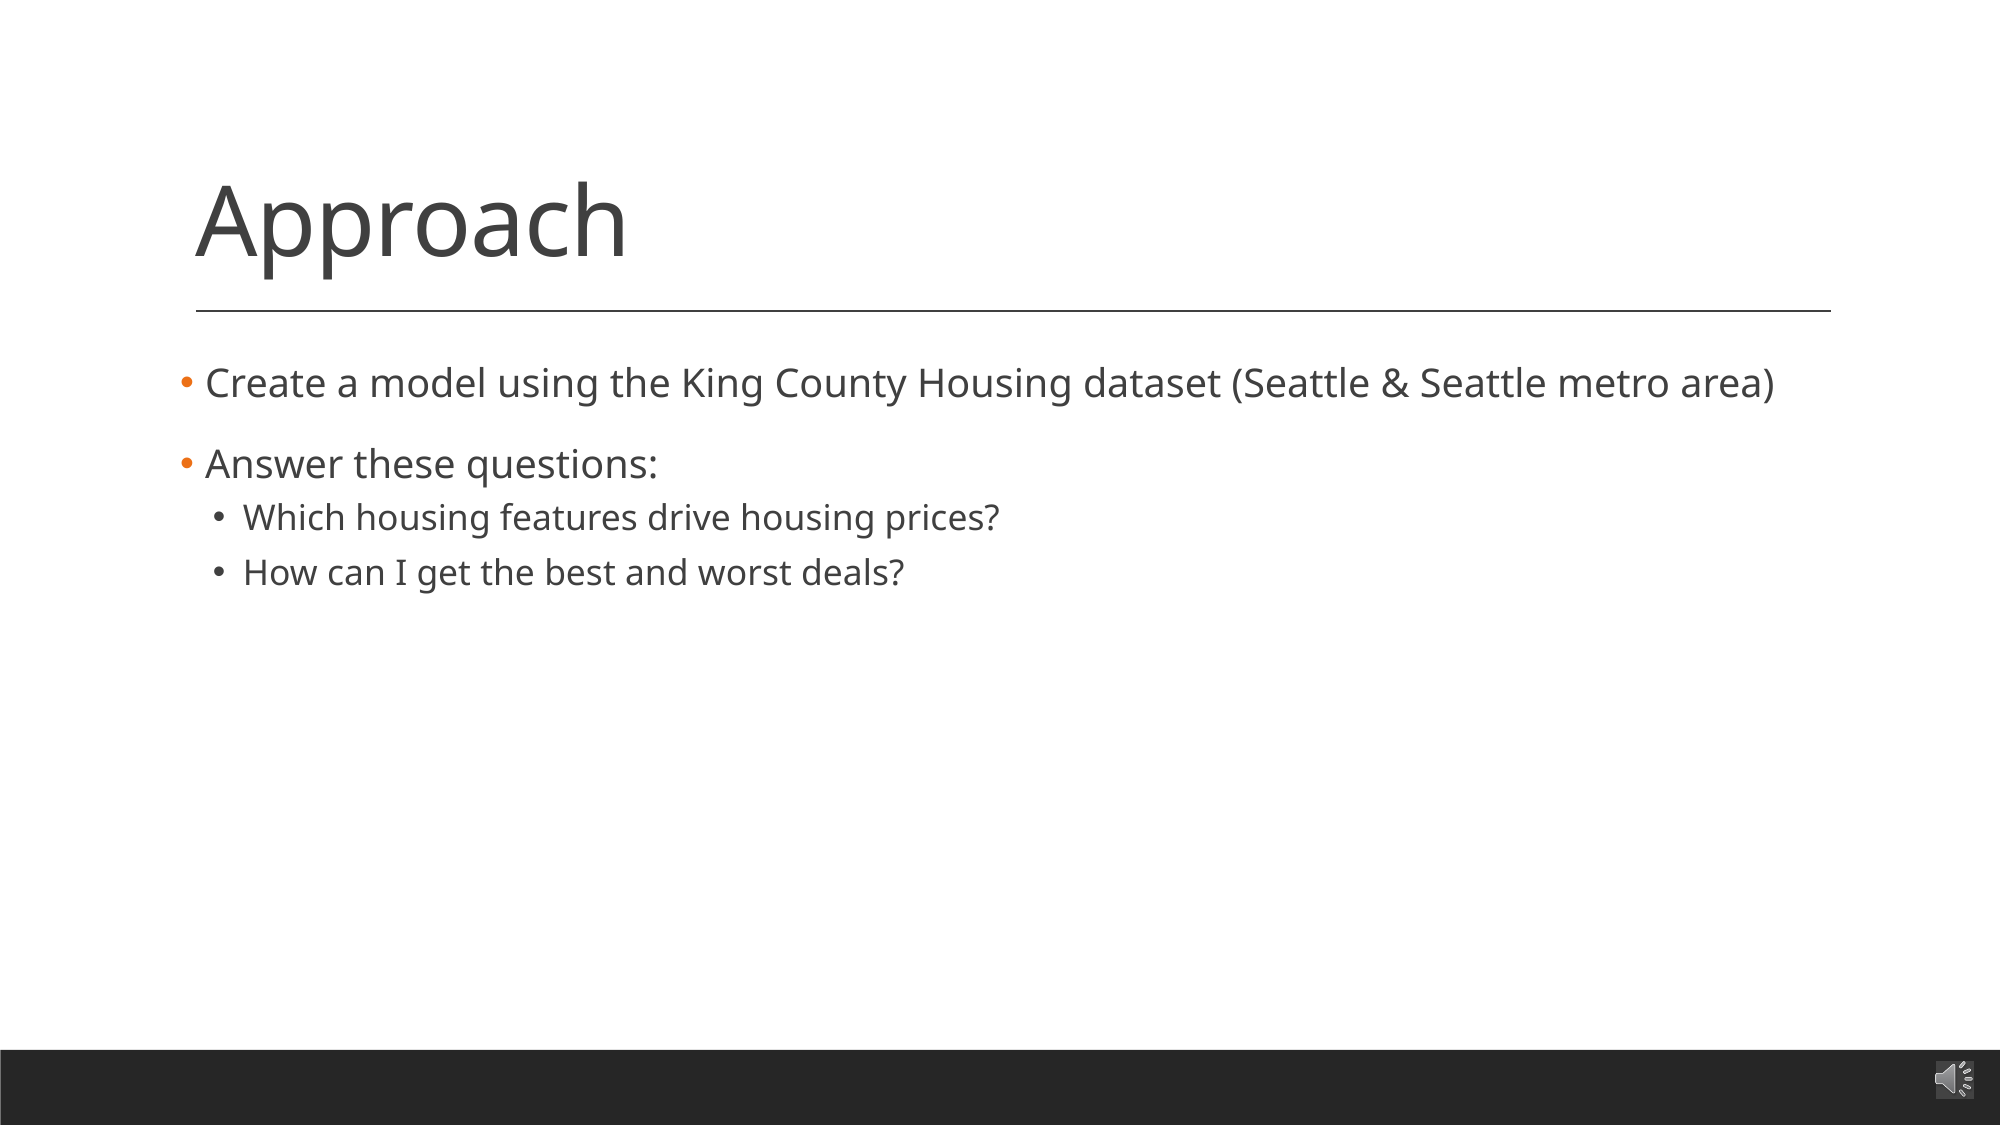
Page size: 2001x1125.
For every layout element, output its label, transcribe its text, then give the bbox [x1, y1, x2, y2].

title Approach [180, 47, 1830, 285]
list Create a model using the King County Housing dataset (Seattle & Seattle metro area) Answer these questions: Which housing features drive housing prices? How can I get the best and worst deals? [180, 345, 1830, 963]
picture [1934, 1059, 1976, 1101]
